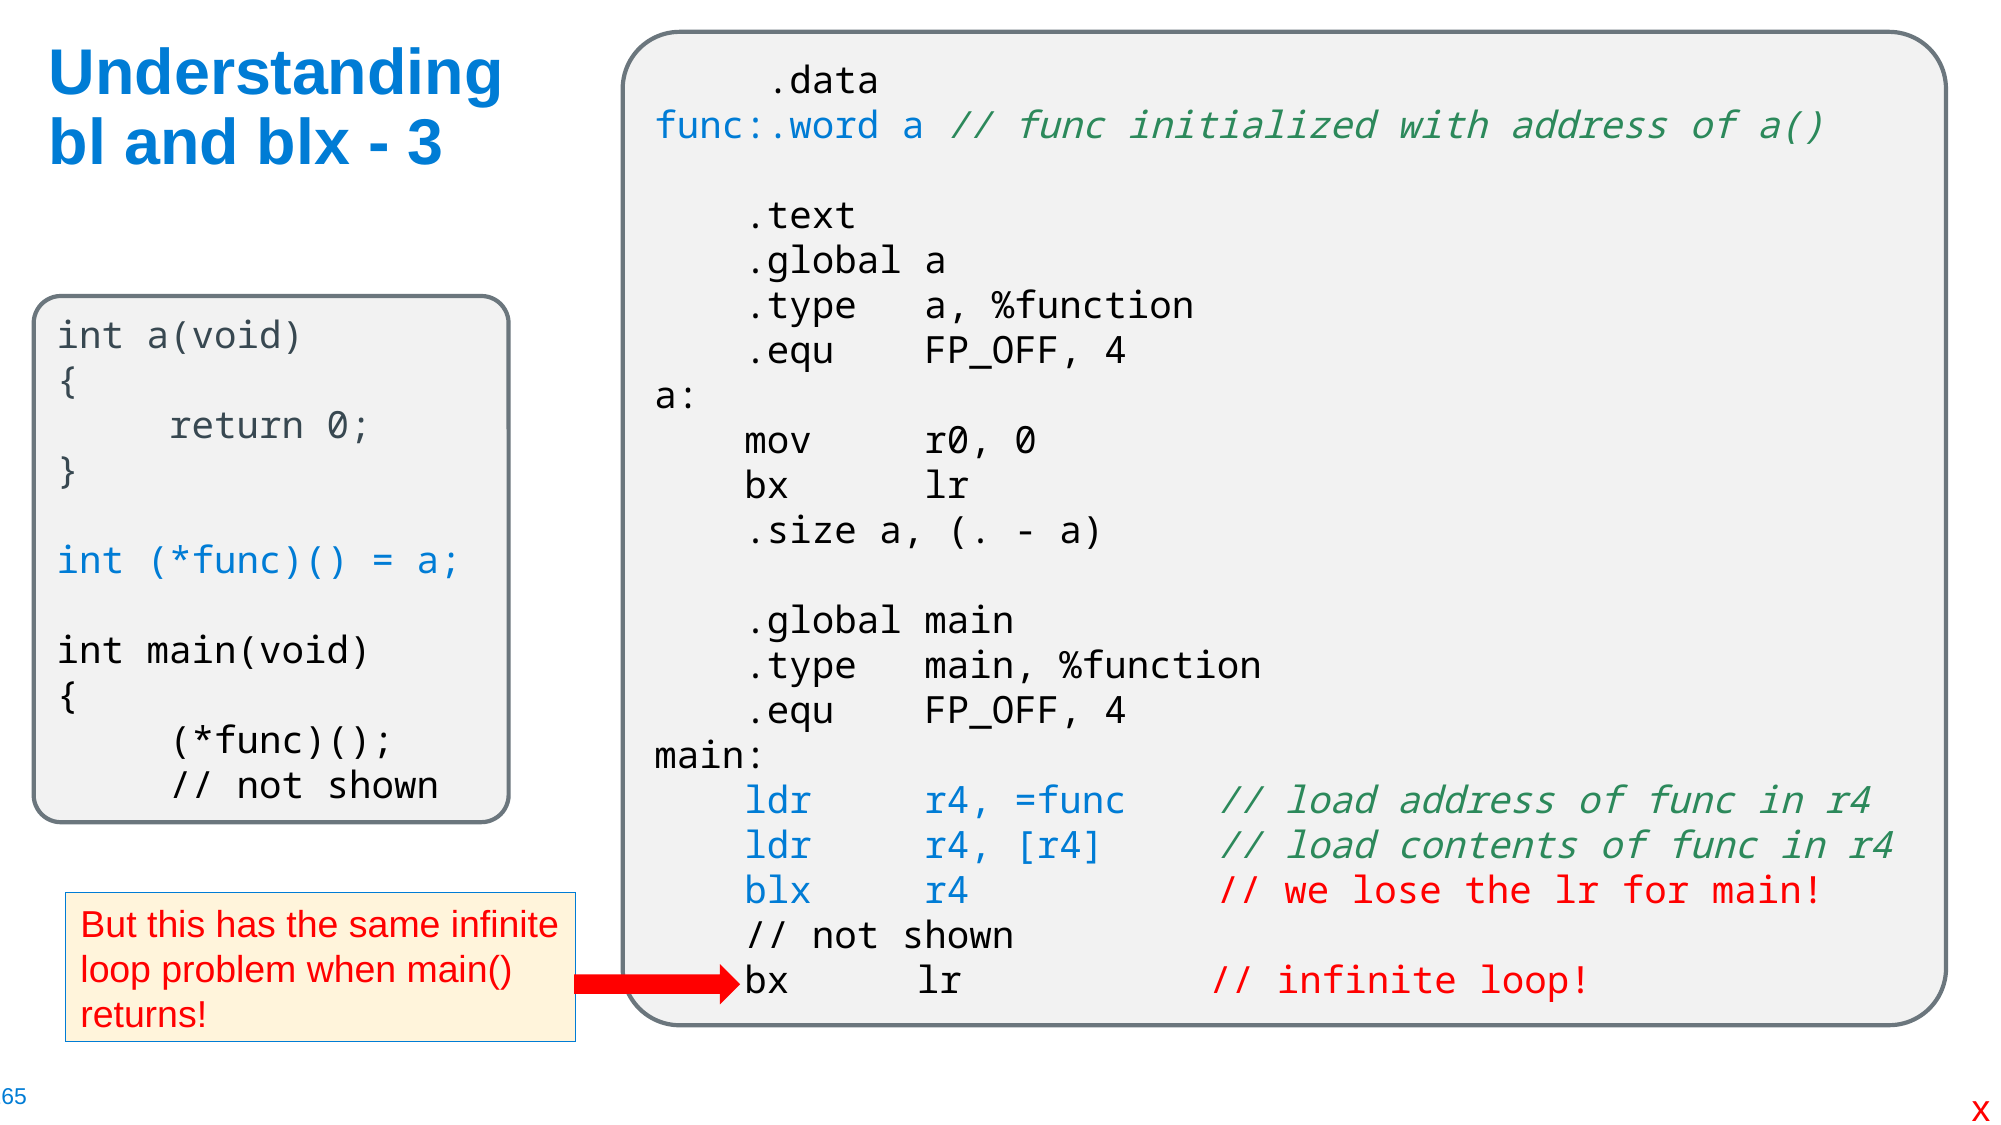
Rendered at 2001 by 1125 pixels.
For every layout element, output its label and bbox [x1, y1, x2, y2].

title [33, 68, 543, 186]
text_box [1956, 1076, 2000, 1125]
text_box [33, 295, 509, 823]
text_box [65, 31, 1947, 1042]
